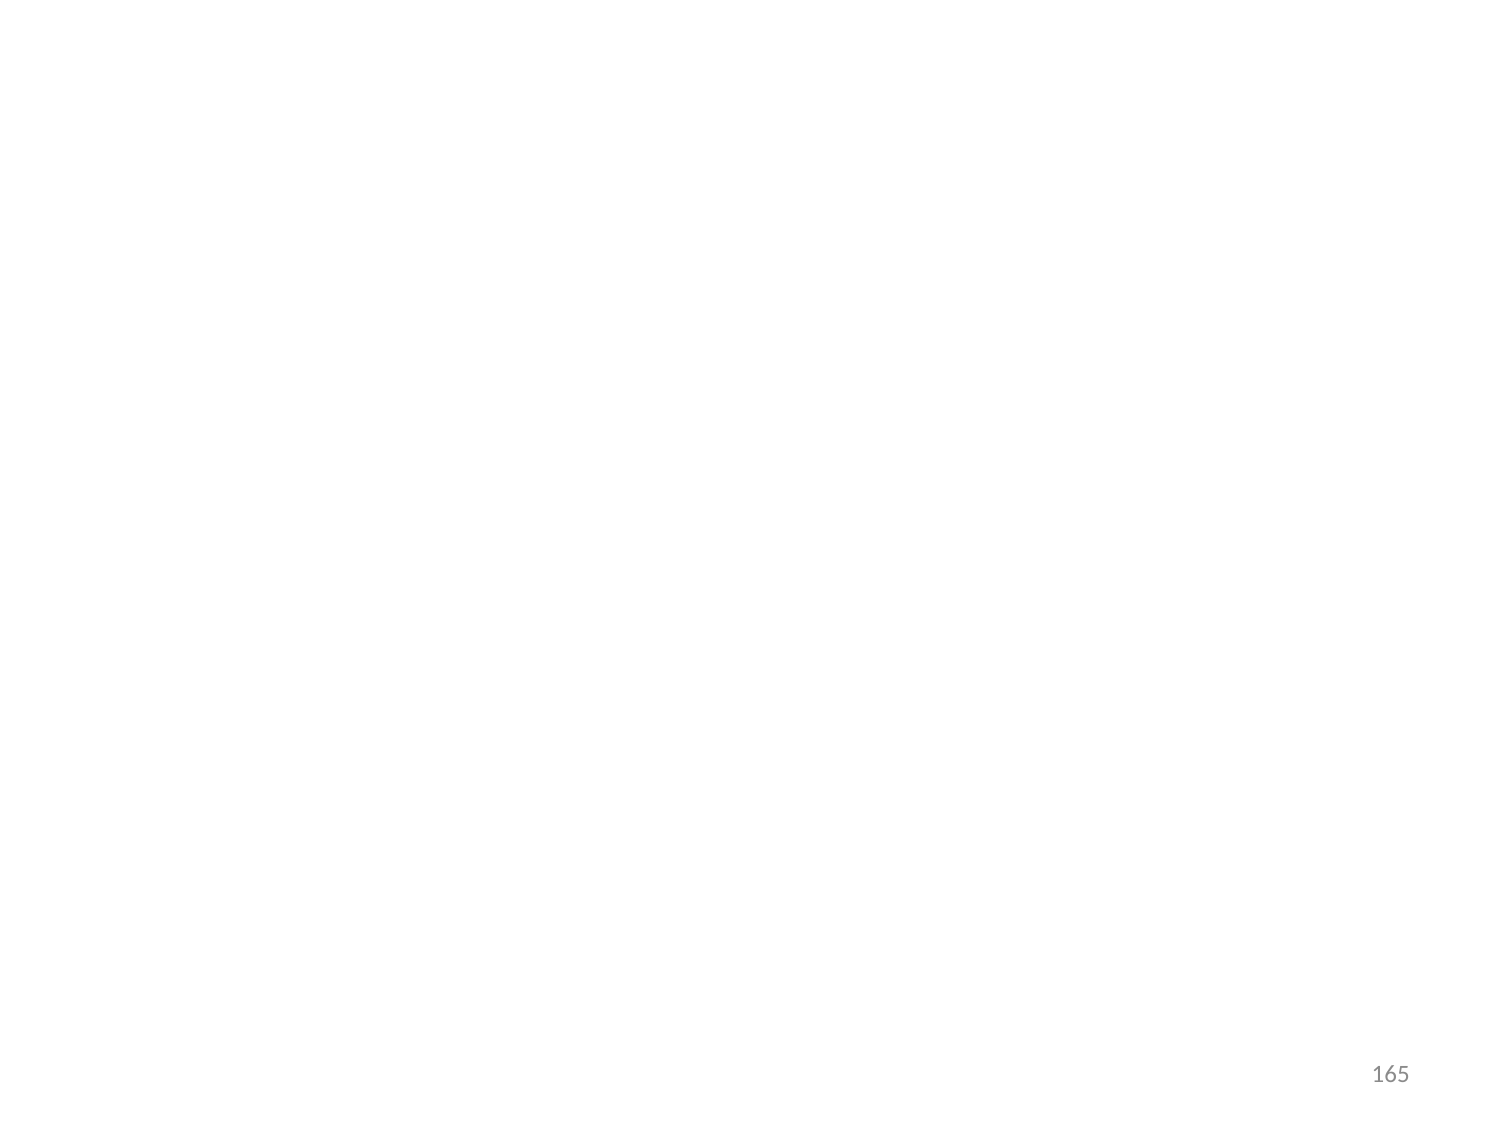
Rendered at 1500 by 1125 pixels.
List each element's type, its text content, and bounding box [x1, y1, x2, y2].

slide_number 165 [1074, 1042, 1425, 1103]
